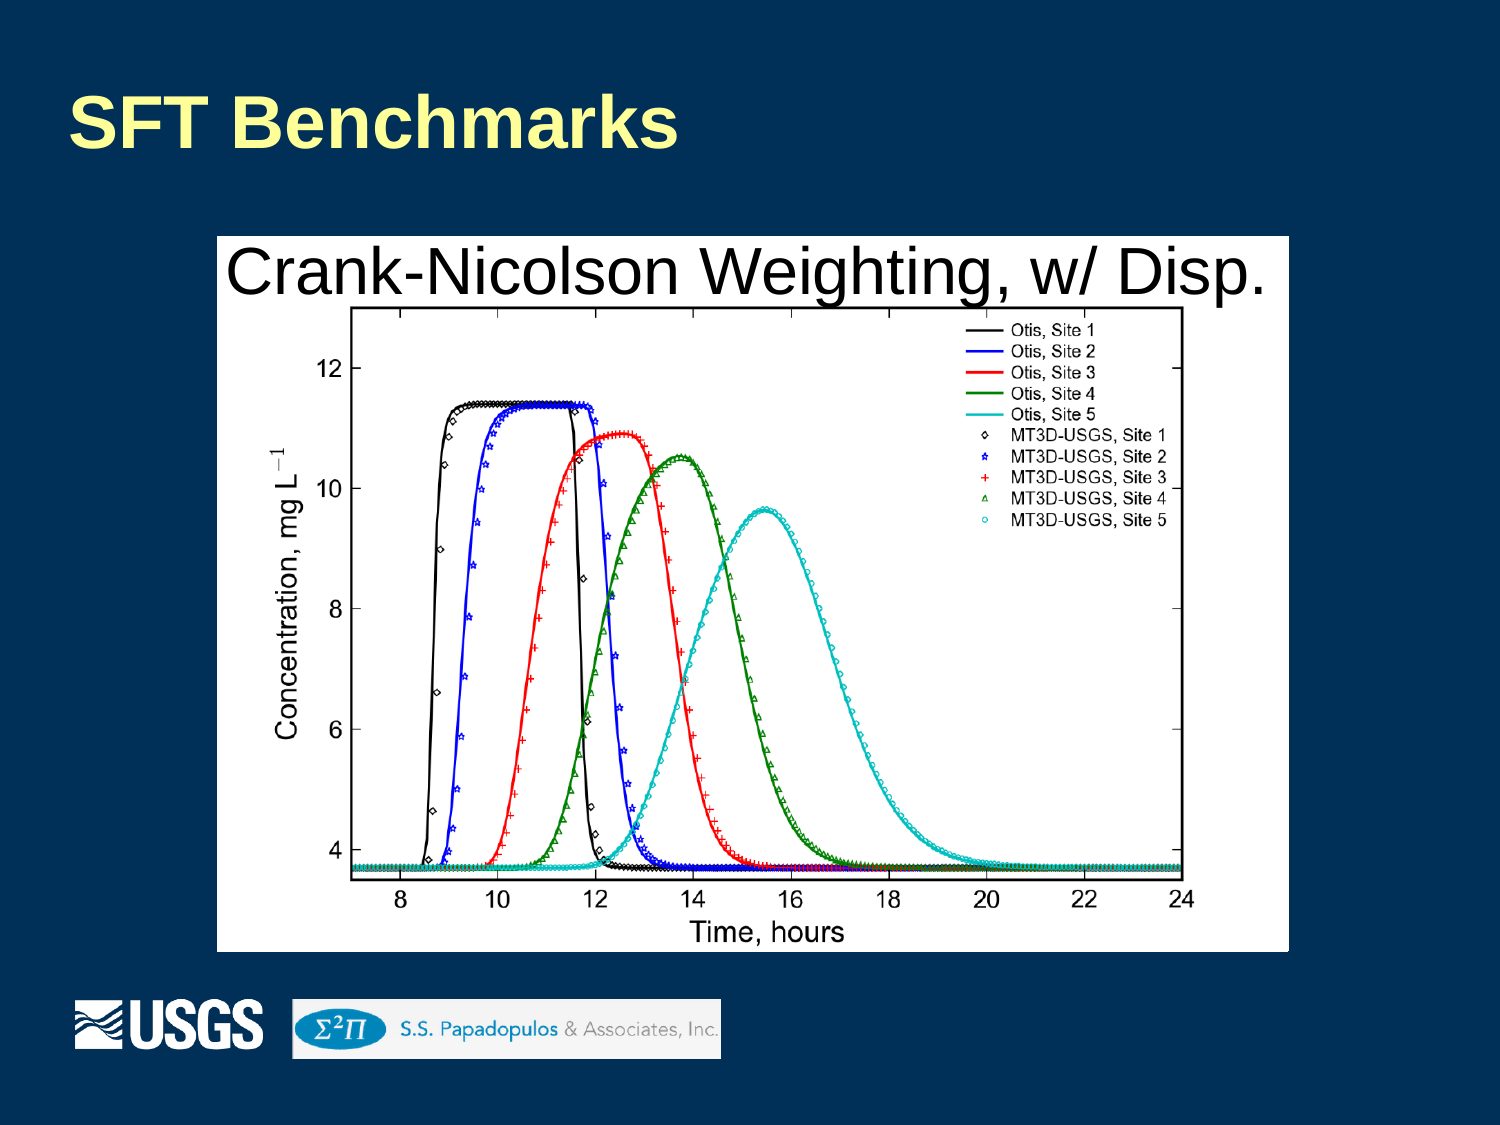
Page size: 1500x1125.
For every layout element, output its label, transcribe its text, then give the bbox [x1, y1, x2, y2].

title SFT Benchmarks [53, 25, 1417, 213]
picture [292, 999, 721, 1059]
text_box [210, 220, 1456, 951]
